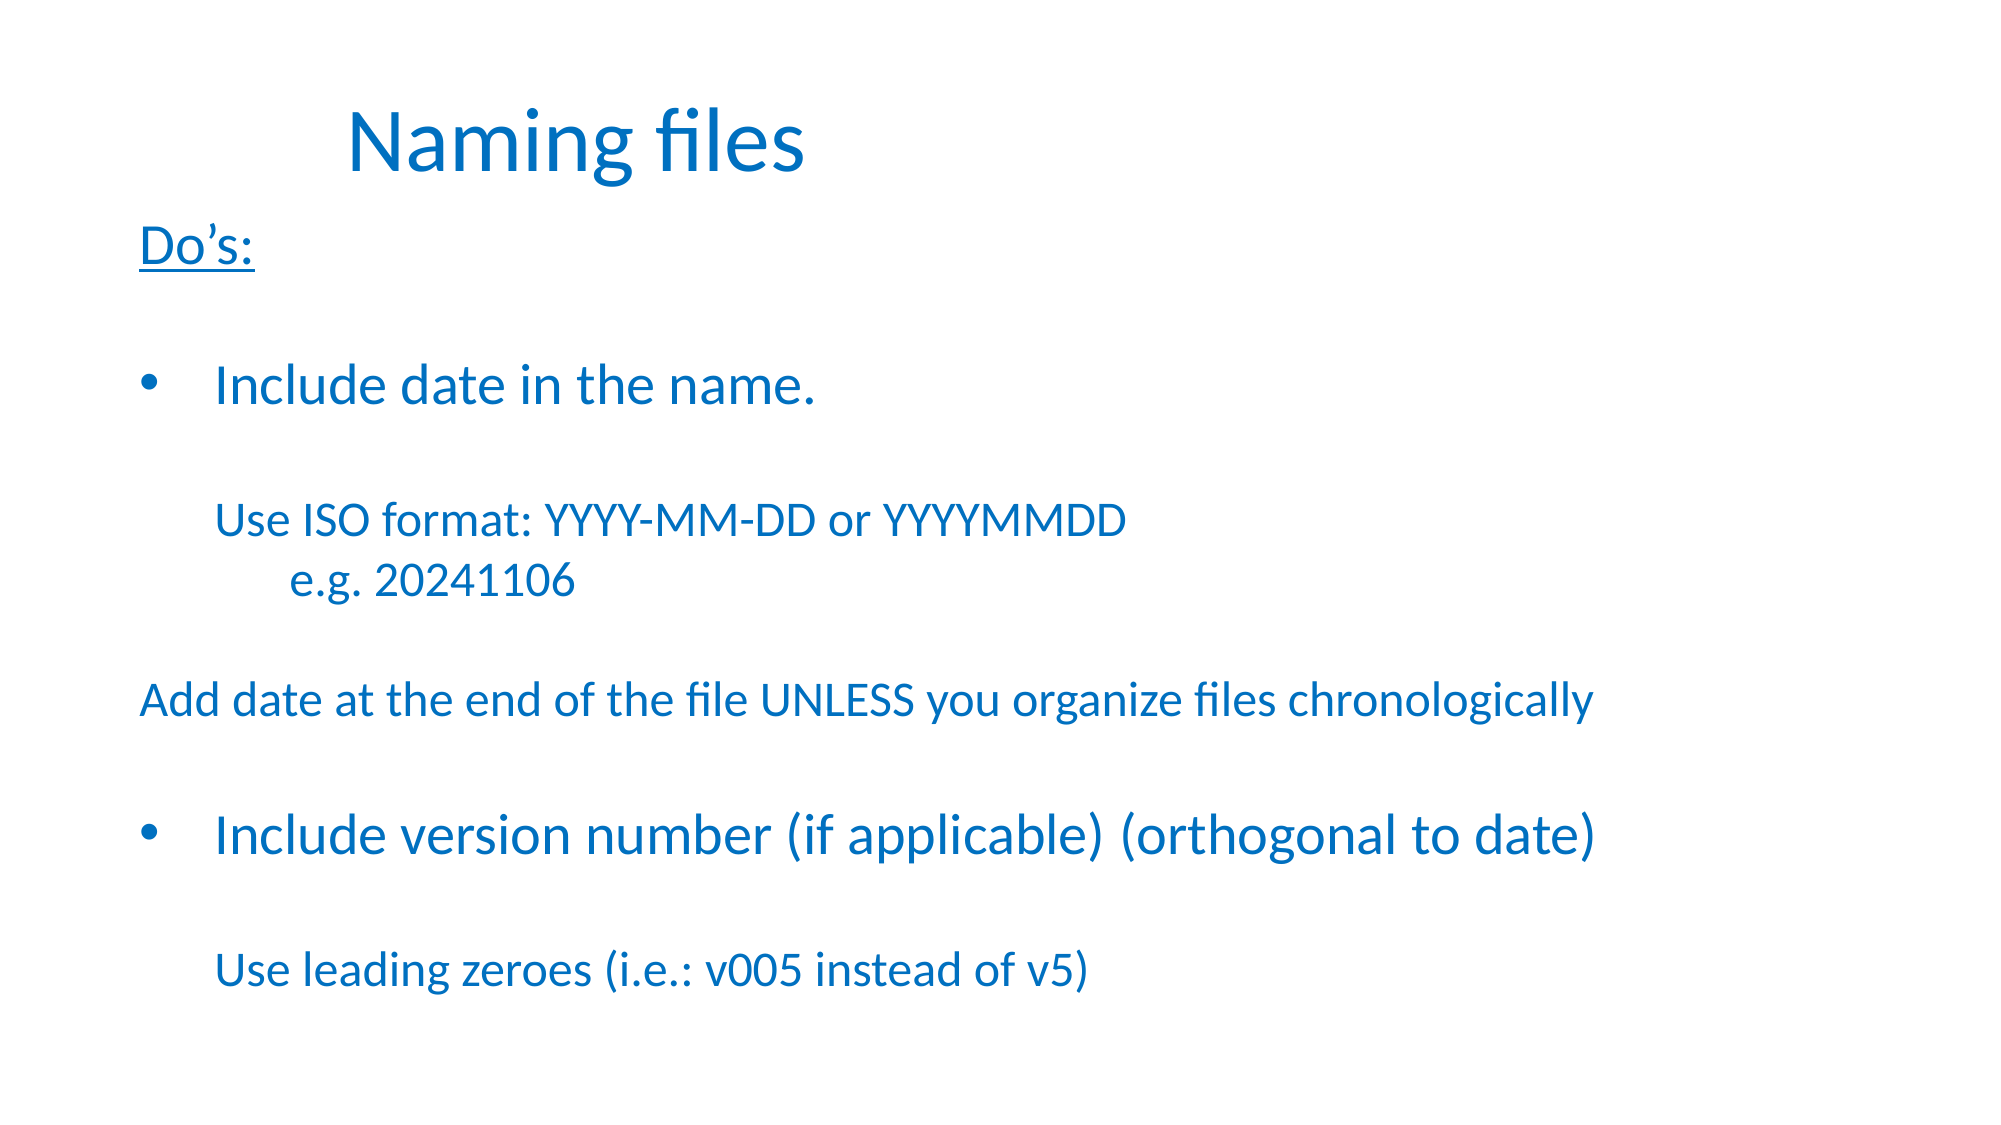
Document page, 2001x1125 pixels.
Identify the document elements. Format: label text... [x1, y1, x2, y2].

text_box Naming files [331, 72, 822, 198]
text_box Do’s: Include date in the name. Use ISO format: YYYY-MM-DD or YYYYMMDD e.g. 20241106 Add date at the end of the file UNLESS you organize files chronologically Include version number (if applicable) (orthogonal to date) Use leading zeroes (i.e.: v005 instead of v5) [124, 199, 1724, 1074]
